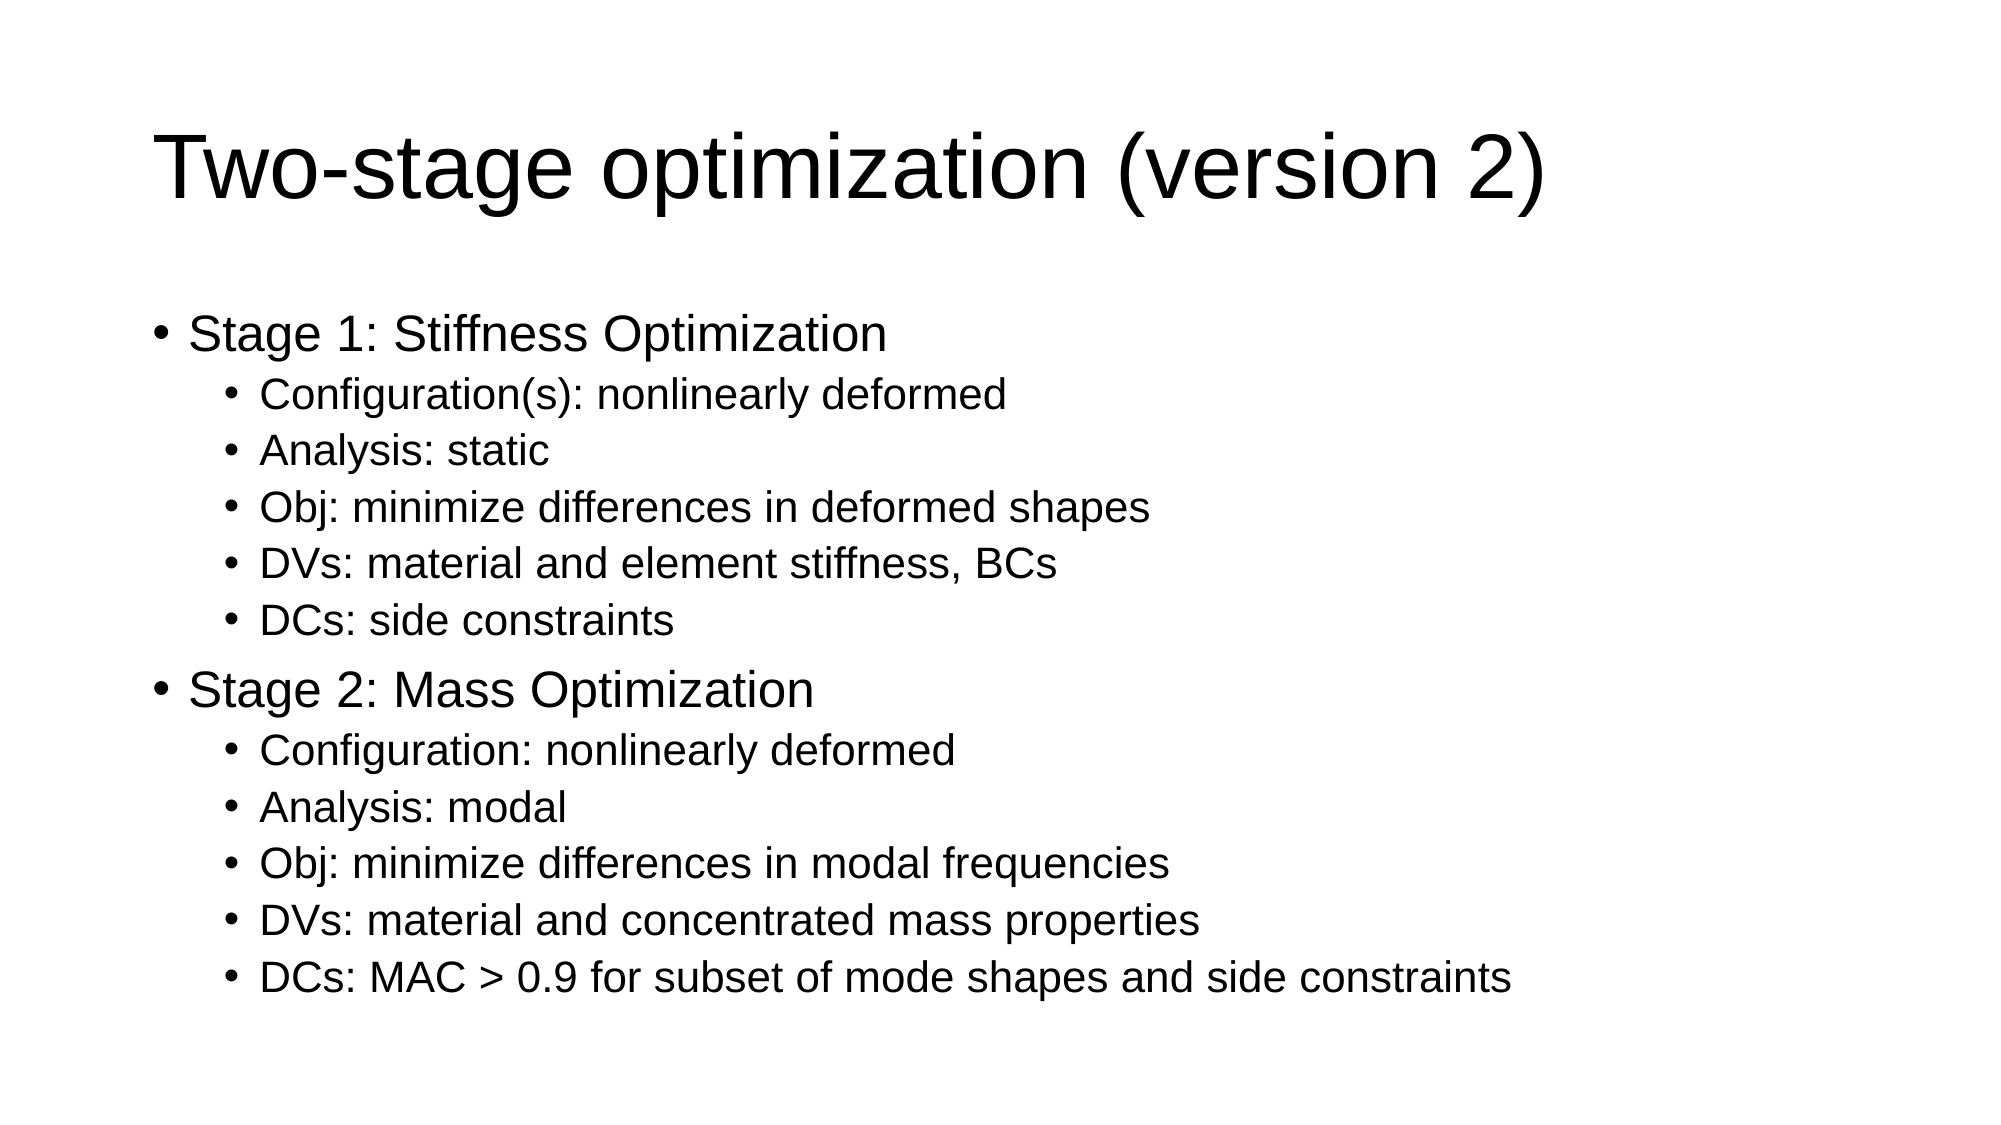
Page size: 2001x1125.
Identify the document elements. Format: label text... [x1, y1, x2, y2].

title Two-stage optimization (version 2) [137, 59, 1863, 278]
list Stage 1: Stiffness Optimization Configuration(s): nonlinearly deformed Analysis: static Obj: minimize differences in deformed shapes DVs: material and element stiffness, BCs DCs: side constraints Stage 2: Mass Optimization Configuration: nonlinearly deformed Analysis: modal Obj: minimize differences in modal frequencies DVs: material and concentrated mass properties DCs: MAC > 0.9 for subset of mode shapes and side constraints [137, 299, 1863, 1014]
